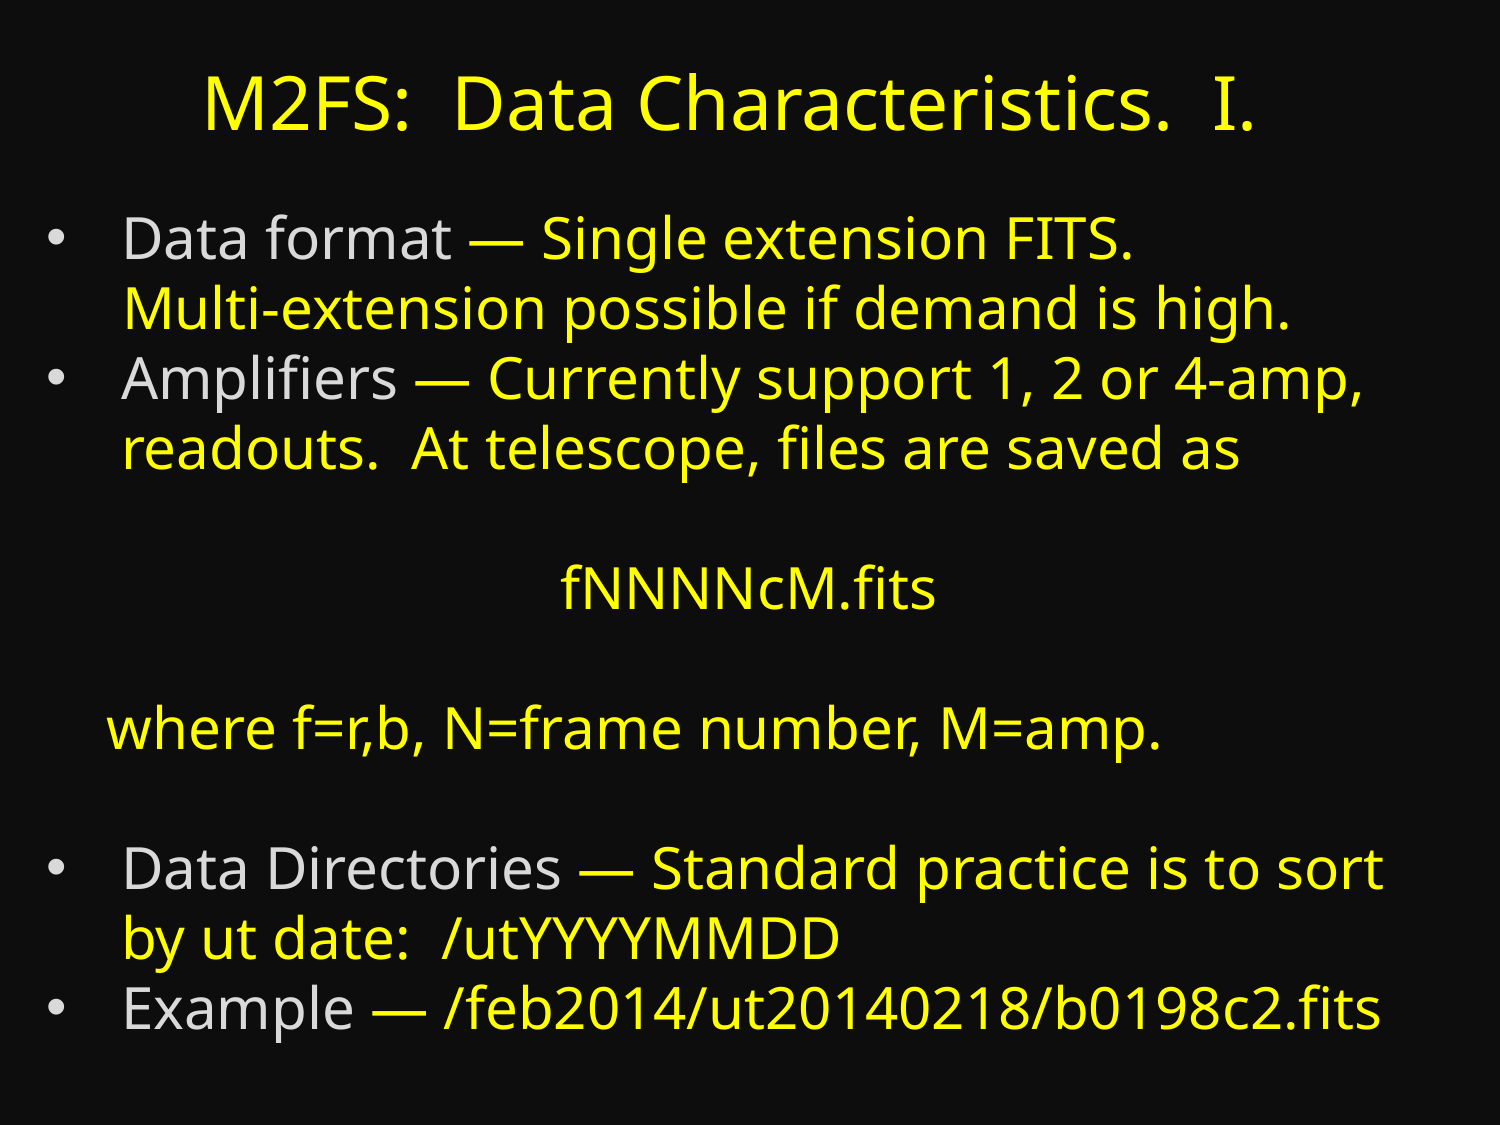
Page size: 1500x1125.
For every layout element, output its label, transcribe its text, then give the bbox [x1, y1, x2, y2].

text_box Data format — Single extension FITS. Multi-extension possible if demand is high. Amplifiers — Currently support 1, 2 or 4-amp, readouts. At telescope, files are saved as fNNNNcM.fits where f=r,b, N=frame number, M=amp. Data Directories — Standard practice is to sort by ut date: /utYYYYMMDD Example — /feb2014/ut20140218/b0198c2.fits [31, 194, 1467, 1049]
text_box M2FS: Data Characteristics. I. [186, 48, 1274, 154]
